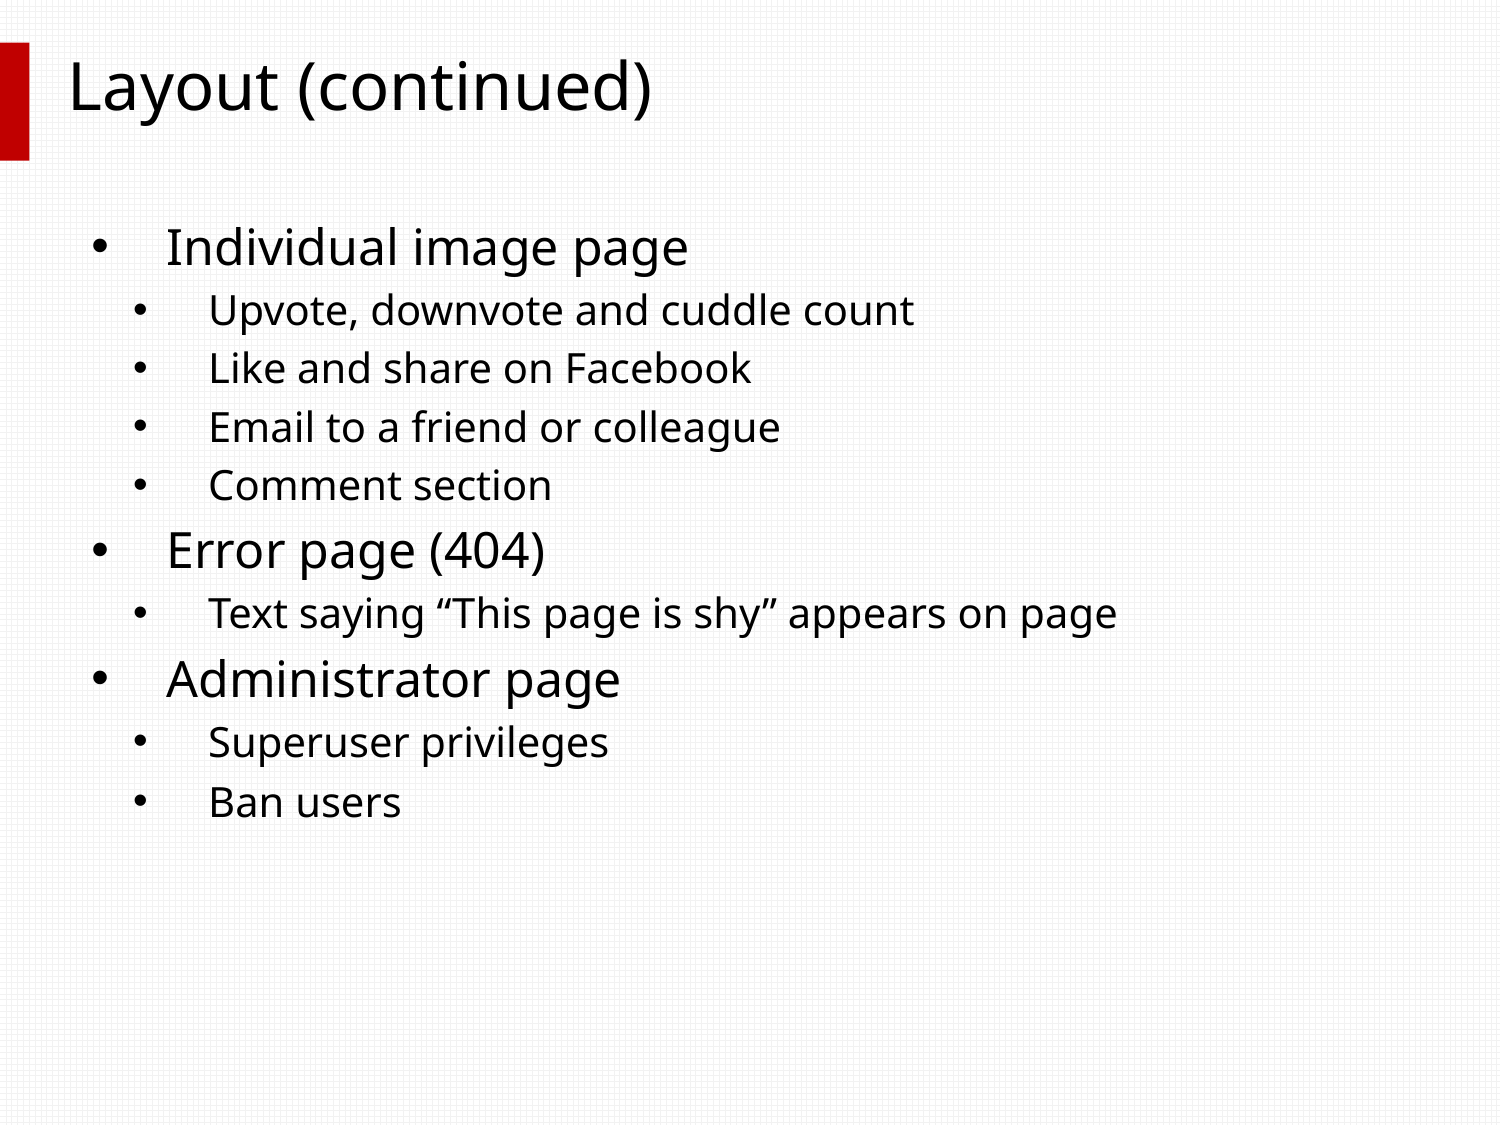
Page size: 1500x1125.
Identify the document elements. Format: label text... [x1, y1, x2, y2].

title Layout (continued) [53, 42, 1117, 126]
list Individual image page Upvote, downvote and cuddle count Like and share on Facebook Email to a friend or colleague Comment section Error page (404) Text saying “This page is shy” appears on page Administrator page Superuser privileges Ban users [76, 208, 1436, 1059]
text_box [0, 41, 32, 163]
